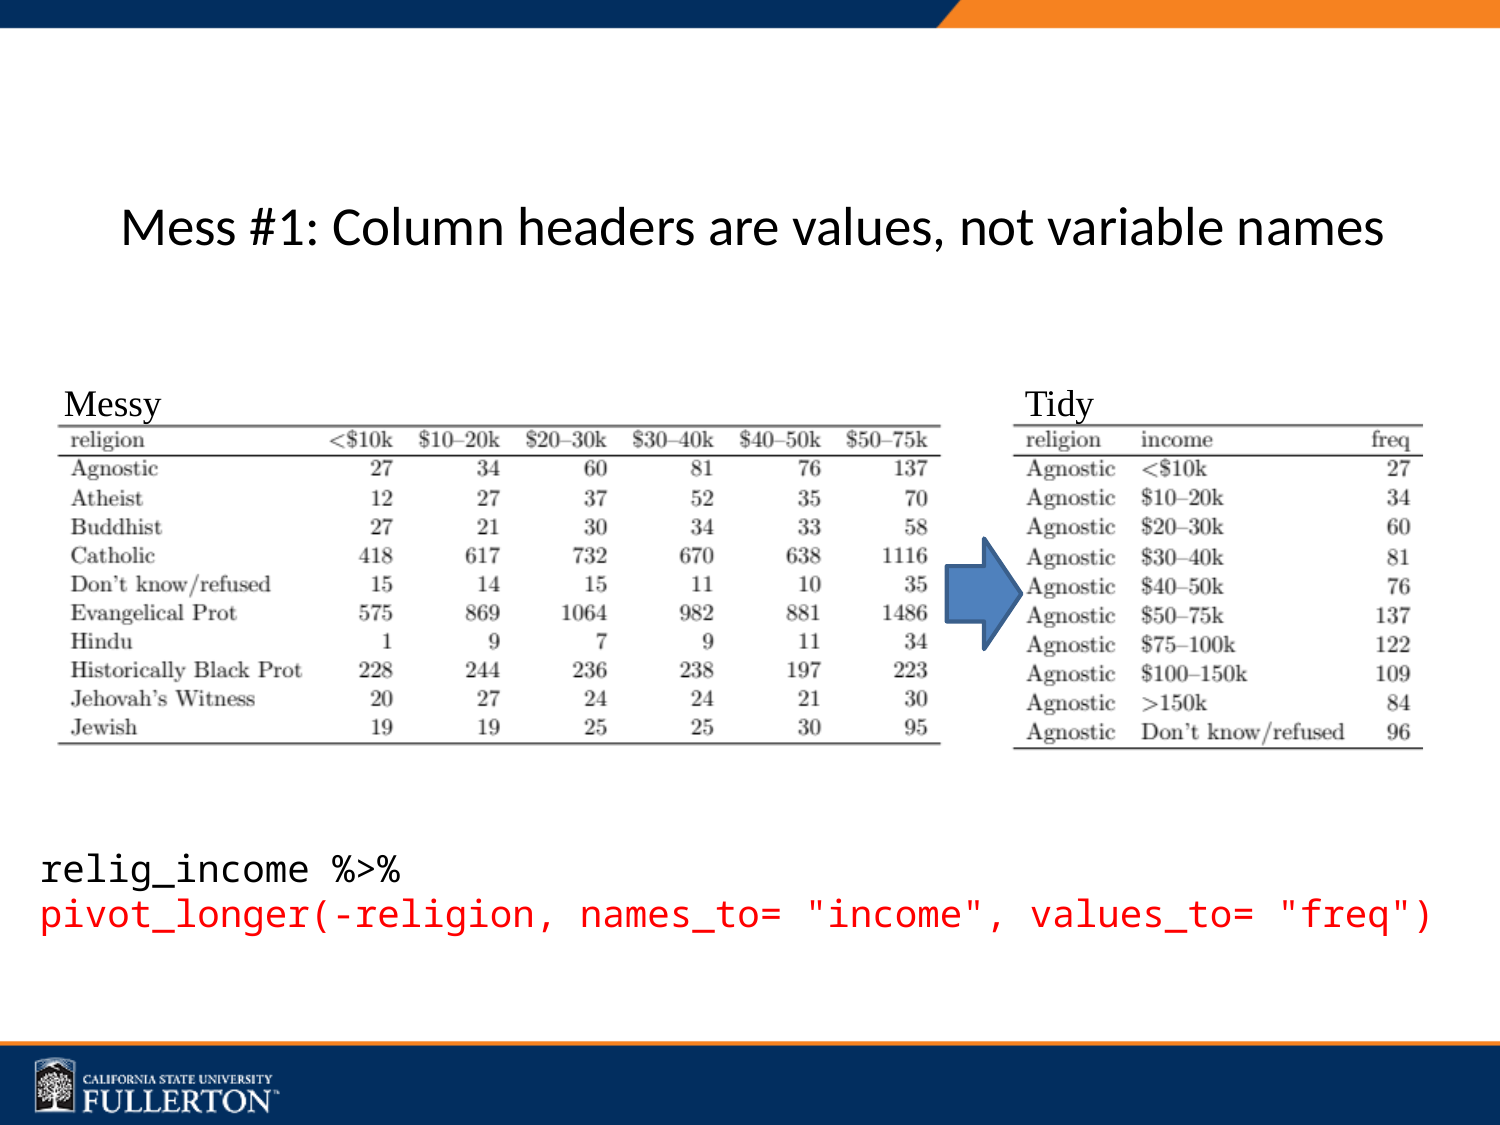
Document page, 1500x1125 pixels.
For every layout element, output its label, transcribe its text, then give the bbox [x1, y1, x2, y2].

text_box [954, 536, 1003, 652]
text_box relig_income %>% pivot_longer(-religion, names_to= "income", values_to= "freq") [24, 837, 1500, 943]
text_box Tidy [1009, 371, 1110, 416]
title Mess #1: Column headers are values, not variable names [52, 175, 1455, 272]
text_box Messy [49, 371, 177, 415]
picture [0, 0, 1500, 1125]
